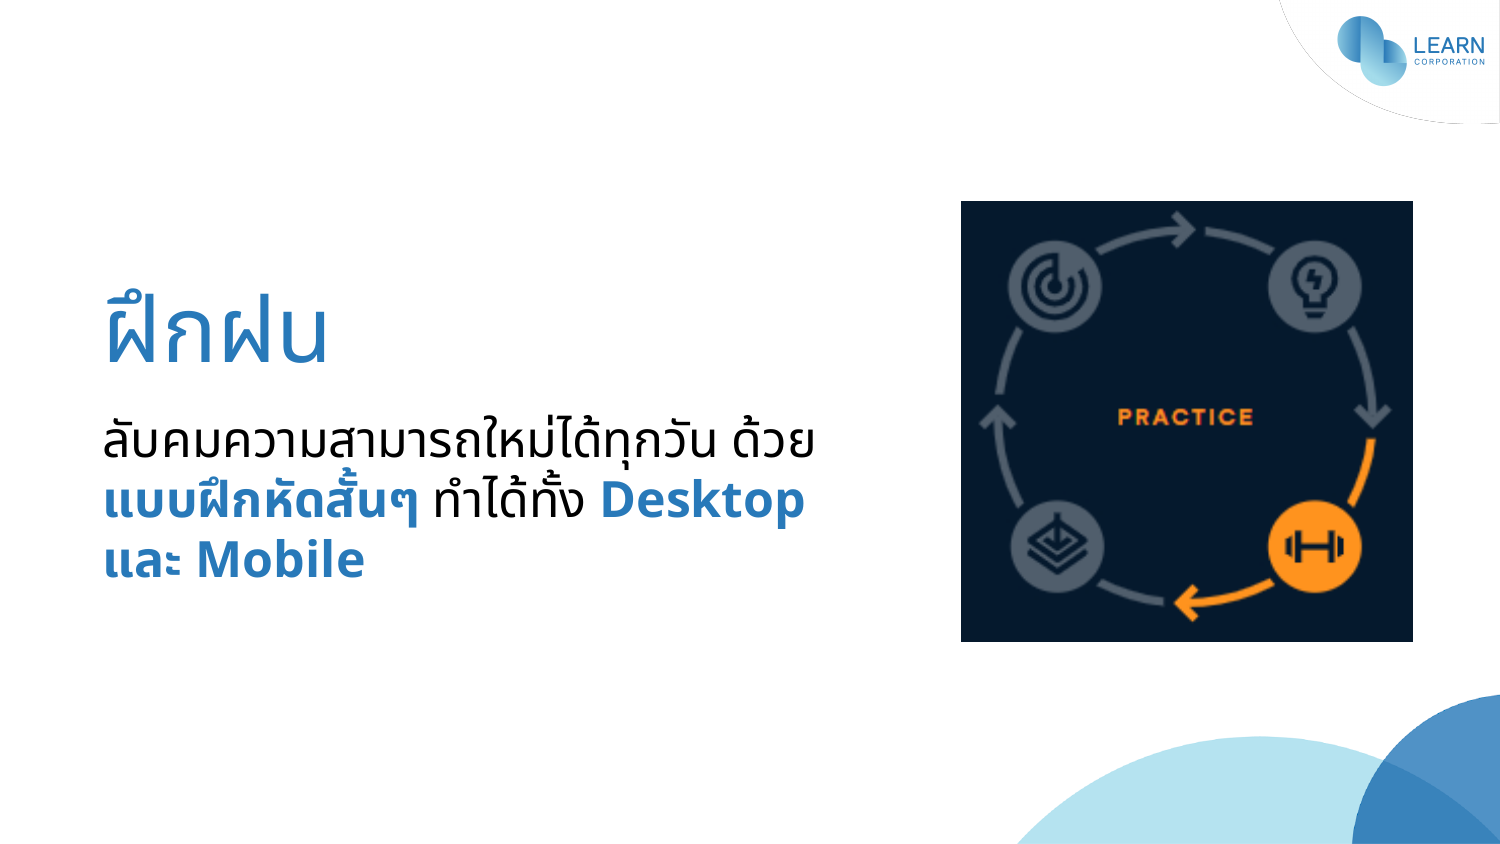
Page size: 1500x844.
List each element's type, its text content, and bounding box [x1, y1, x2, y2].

subtitle ลับคมความสามารถใหม่ได้ทุกวัน ด้วยแบบฝึกหัดสั้นๆ ทำได้ทั้ง Desktop และ Mobile [87, 392, 872, 522]
picture [0, 0, 1500, 844]
title ฝึกฝน [87, 205, 872, 392]
